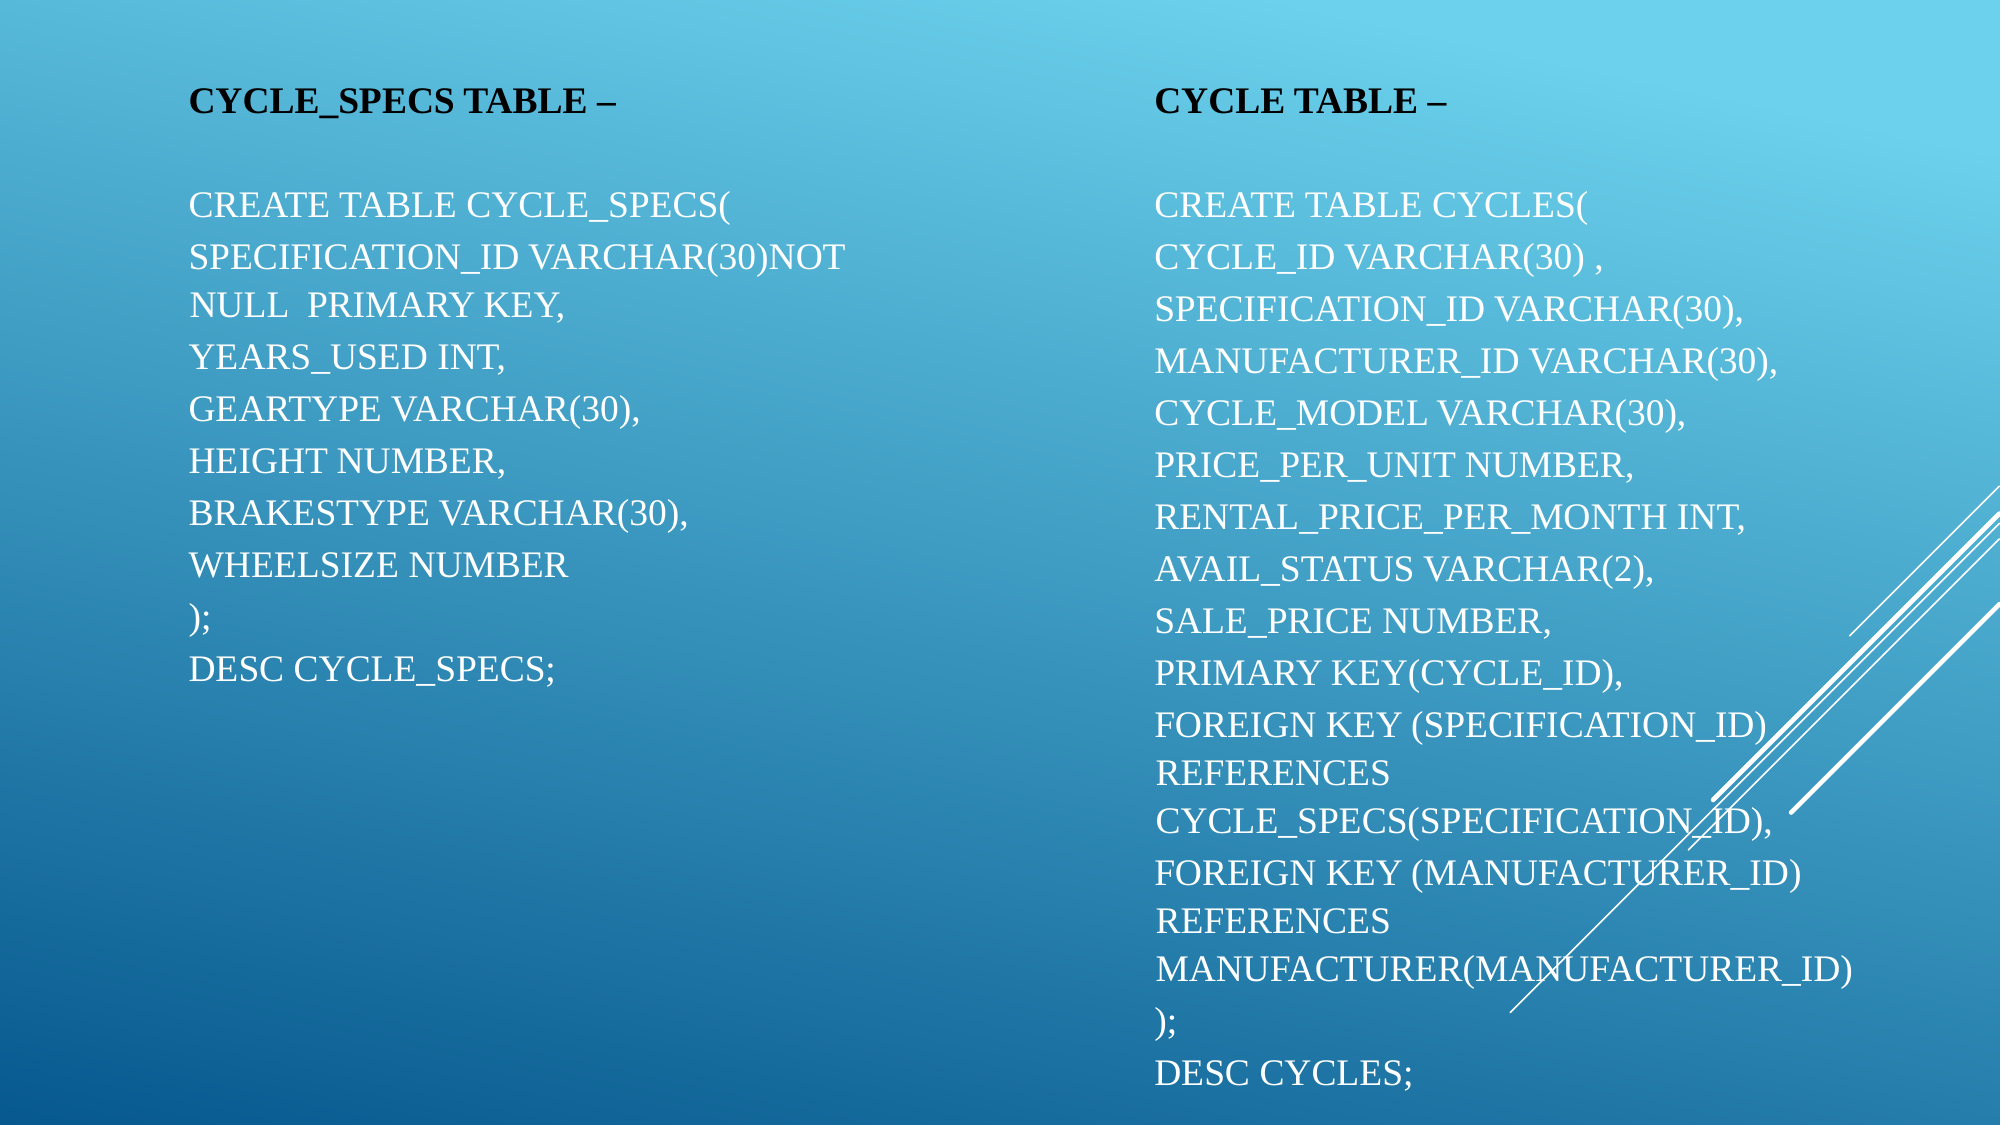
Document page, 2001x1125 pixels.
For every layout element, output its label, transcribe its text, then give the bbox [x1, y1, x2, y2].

text_box CYCLE_SPECS TABLE – CREATE TABLE CYCLE_SPECS( SPECIFICATION_ID VARCHAR(30)NOT NULL PRIMARY KEY, YEARS_USED INT, GEARTYPE VARCHAR(30), HEIGHT NUMBER, BRAKESTYPE VARCHAR(30), WHEELSIZE NUMBER ); DESC CYCLE_SPECS; [67, 65, 949, 697]
text_box CYCLE TABLE – CREATE TABLE CYCLES( CYCLE_ID VARCHAR(30) , SPECIFICATION_ID VARCHAR(30), MANUFACTURER_ID VARCHAR(30), CYCLE_MODEL VARCHAR(30), PRICE_PER_UNIT NUMBER, RENTAL_PRICE_PER_MONTH INT, AVAIL_STATUS VARCHAR(2), SALE_PRICE NUMBER, PRIMARY KEY(CYCLE_ID), FOREIGN KEY (SPECIFICATION_ID) REFERENCES CYCLE_SPECS(SPECIFICATION_ID), FOREIGN KEY (MANUFACTURER_ID) REFERENCES MANUFACTURER(MANUFACTURER_ID) ); DESC CYCLES; [1033, 65, 1915, 1101]
